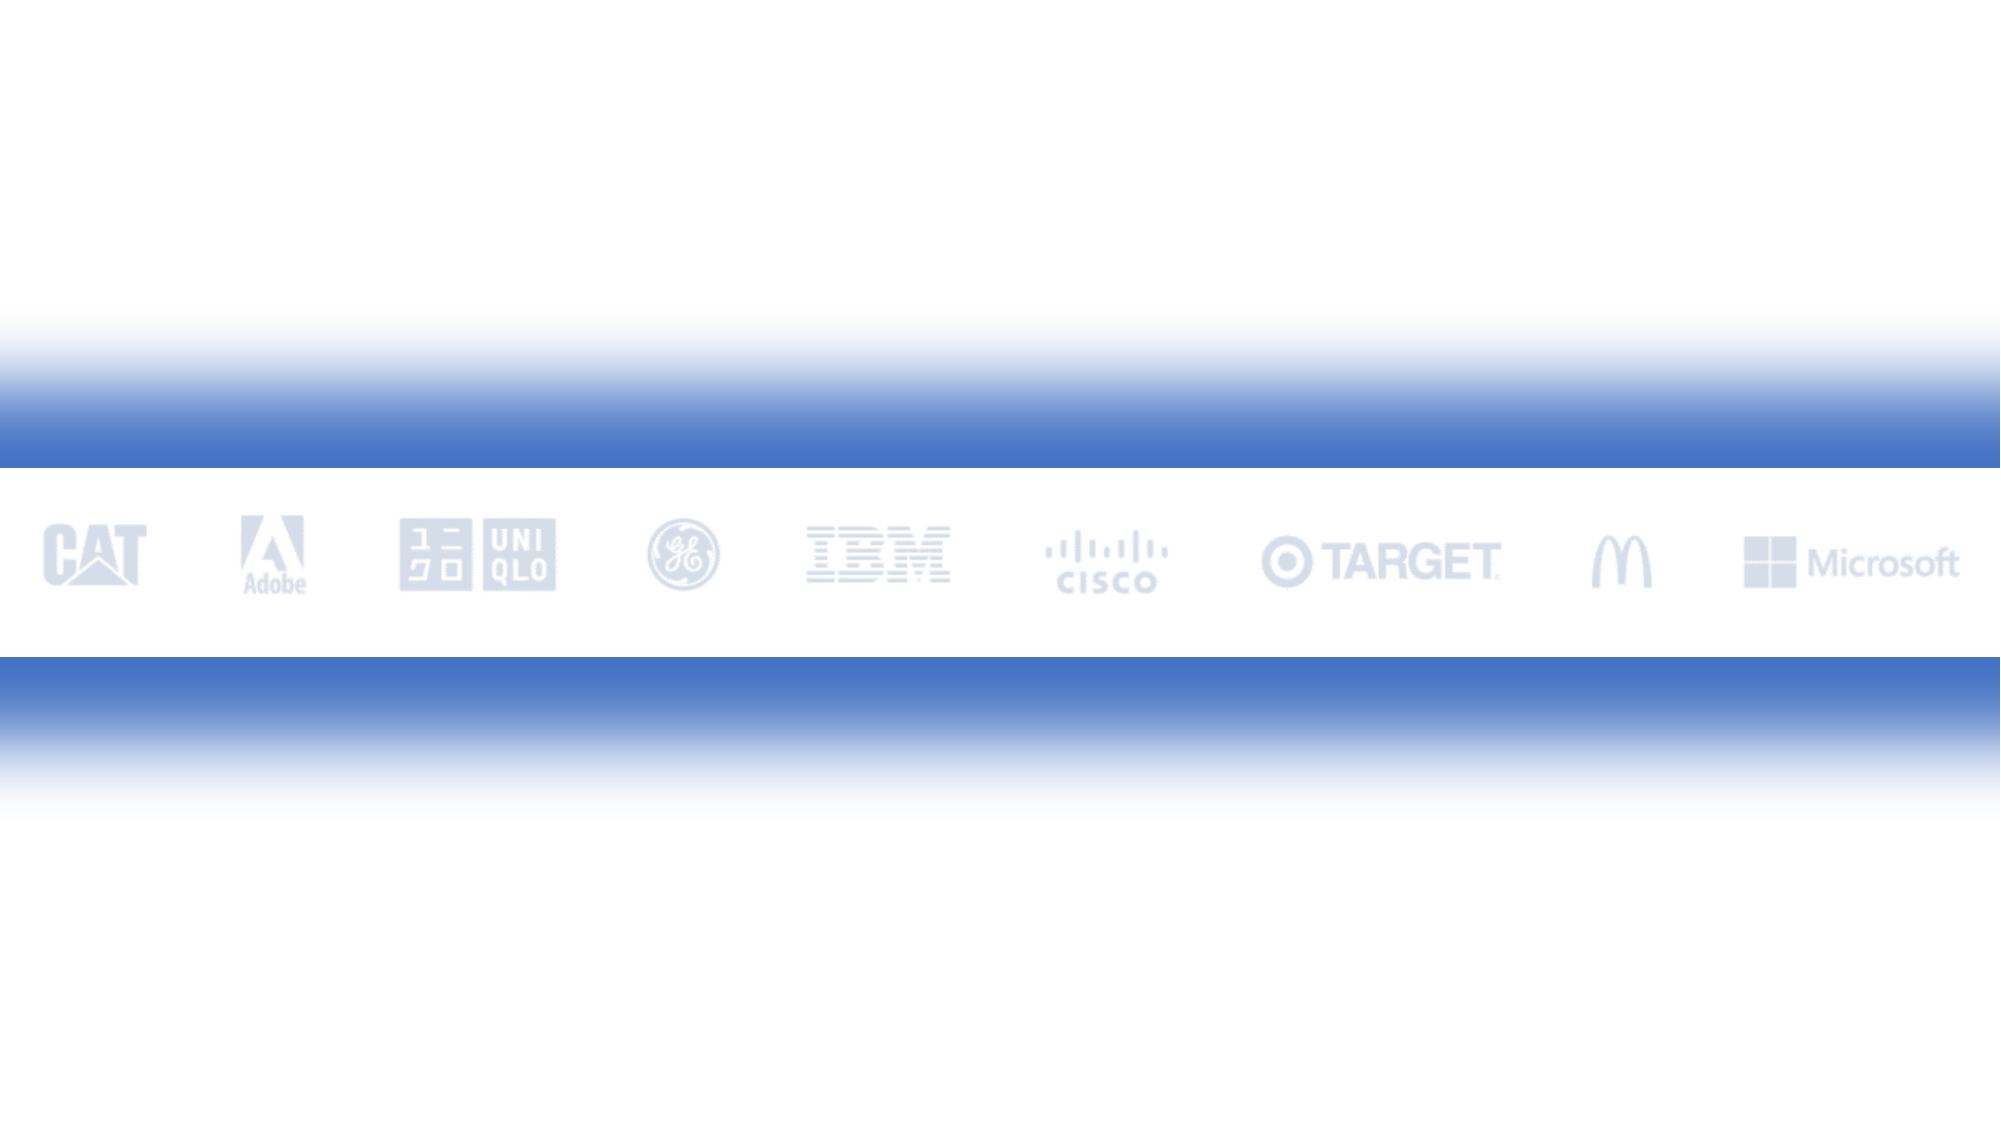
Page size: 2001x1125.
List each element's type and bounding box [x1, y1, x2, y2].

picture [0, 468, 2000, 657]
